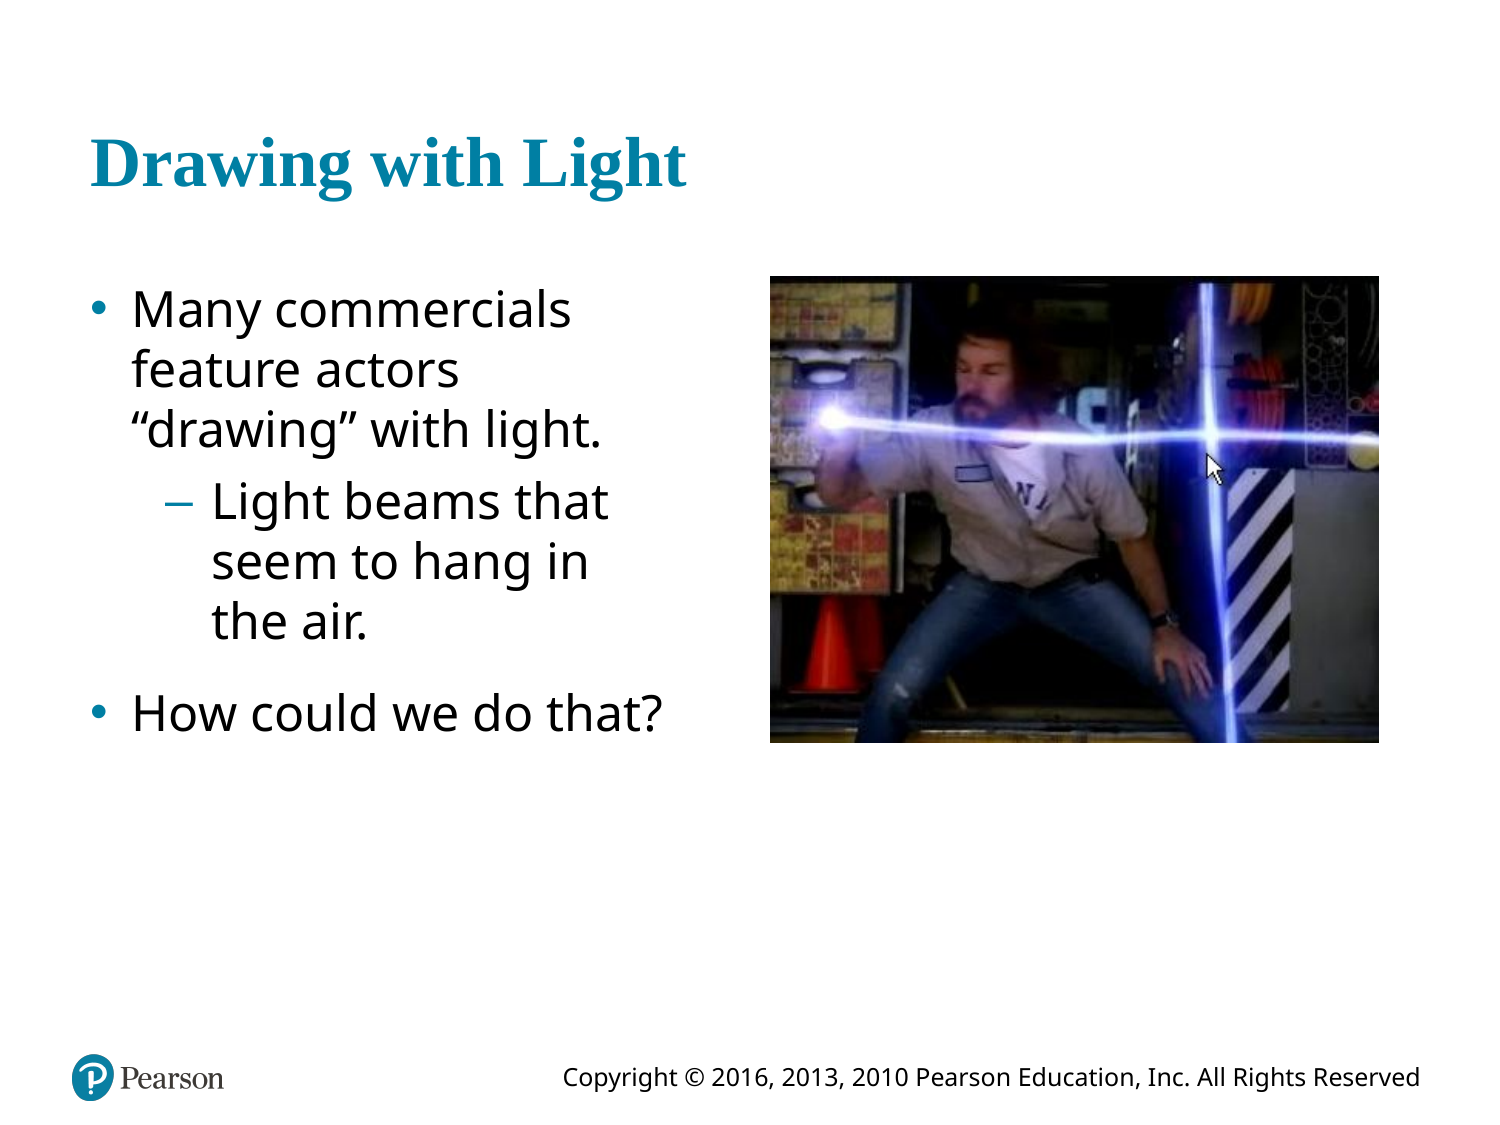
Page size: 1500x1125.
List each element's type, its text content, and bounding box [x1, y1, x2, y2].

picture [770, 276, 1379, 743]
picture [80, 1063, 106, 1088]
picture [72, 1054, 88, 1070]
picture [72, 1087, 83, 1101]
picture [98, 1054, 224, 1101]
list Many commercials feature actors “drawing” with light. Light beams that seem to hang in the air. How could we do that? [75, 262, 688, 931]
title Drawing with Light [75, 0, 1425, 216]
